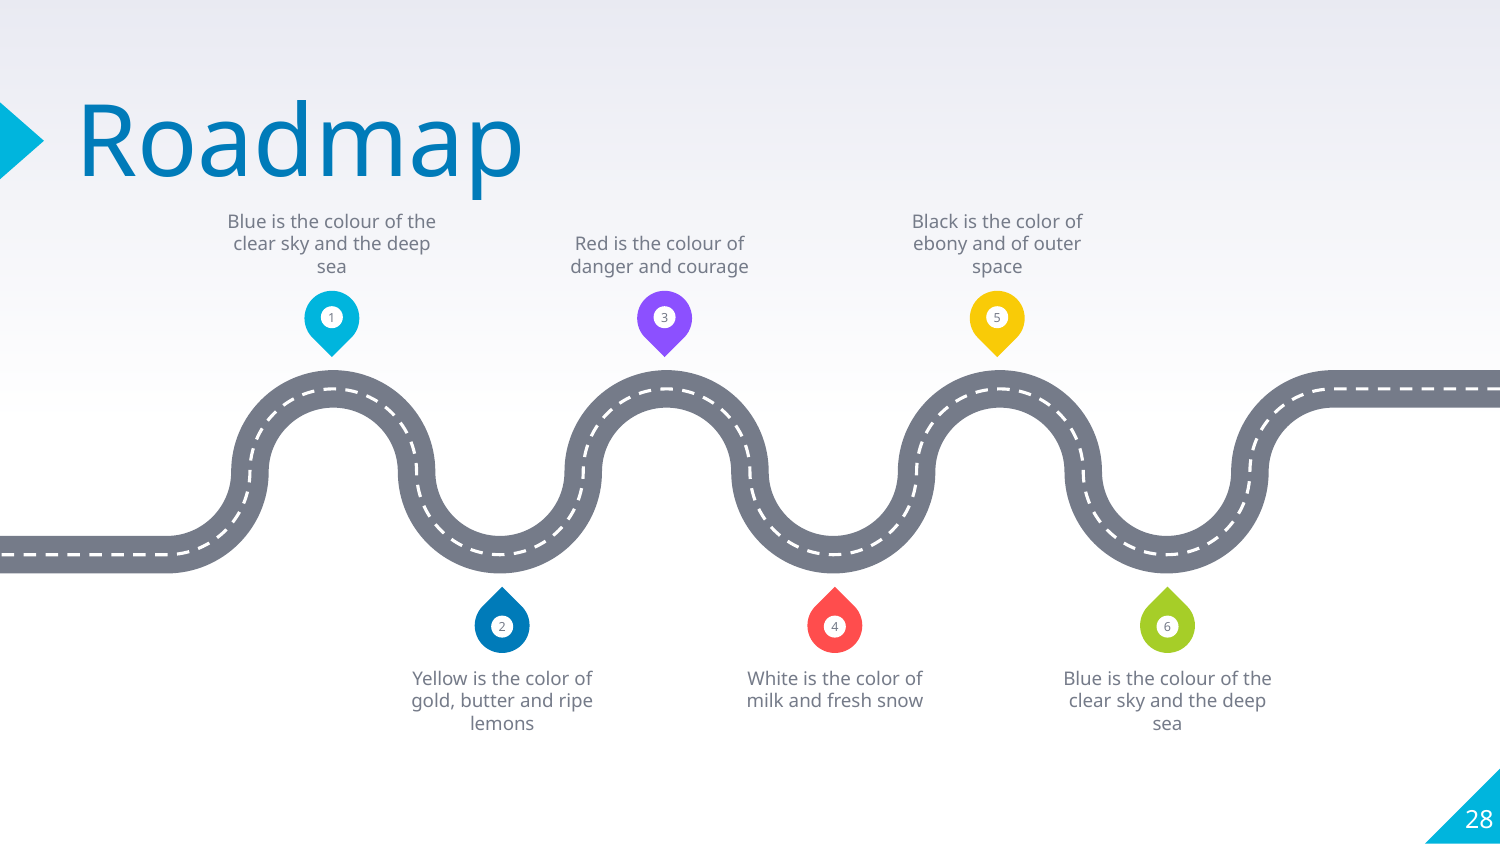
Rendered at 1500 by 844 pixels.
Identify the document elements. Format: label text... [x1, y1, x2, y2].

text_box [795, 586, 874, 665]
text_box White is the color of milk and fresh snow [729, 666, 941, 755]
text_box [292, 279, 371, 358]
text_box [463, 586, 542, 665]
title Roadmap [75, 99, 1001, 277]
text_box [1128, 586, 1207, 665]
slide_number 28 [1418, 760, 1494, 838]
text_box Blue is the colour of the clear sky and the deep sea [1062, 666, 1273, 755]
text_box Blue is the colour of the clear sky and the deep sea [226, 189, 438, 278]
text_box Yellow is the color of gold, butter and ripe lemons [396, 666, 608, 755]
text_box Black is the color of ebony and of outer space [891, 189, 1103, 278]
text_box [625, 279, 704, 358]
text_box [0, 388, 1500, 555]
text_box Red is the colour of danger and courage [553, 189, 765, 278]
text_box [958, 279, 1037, 358]
